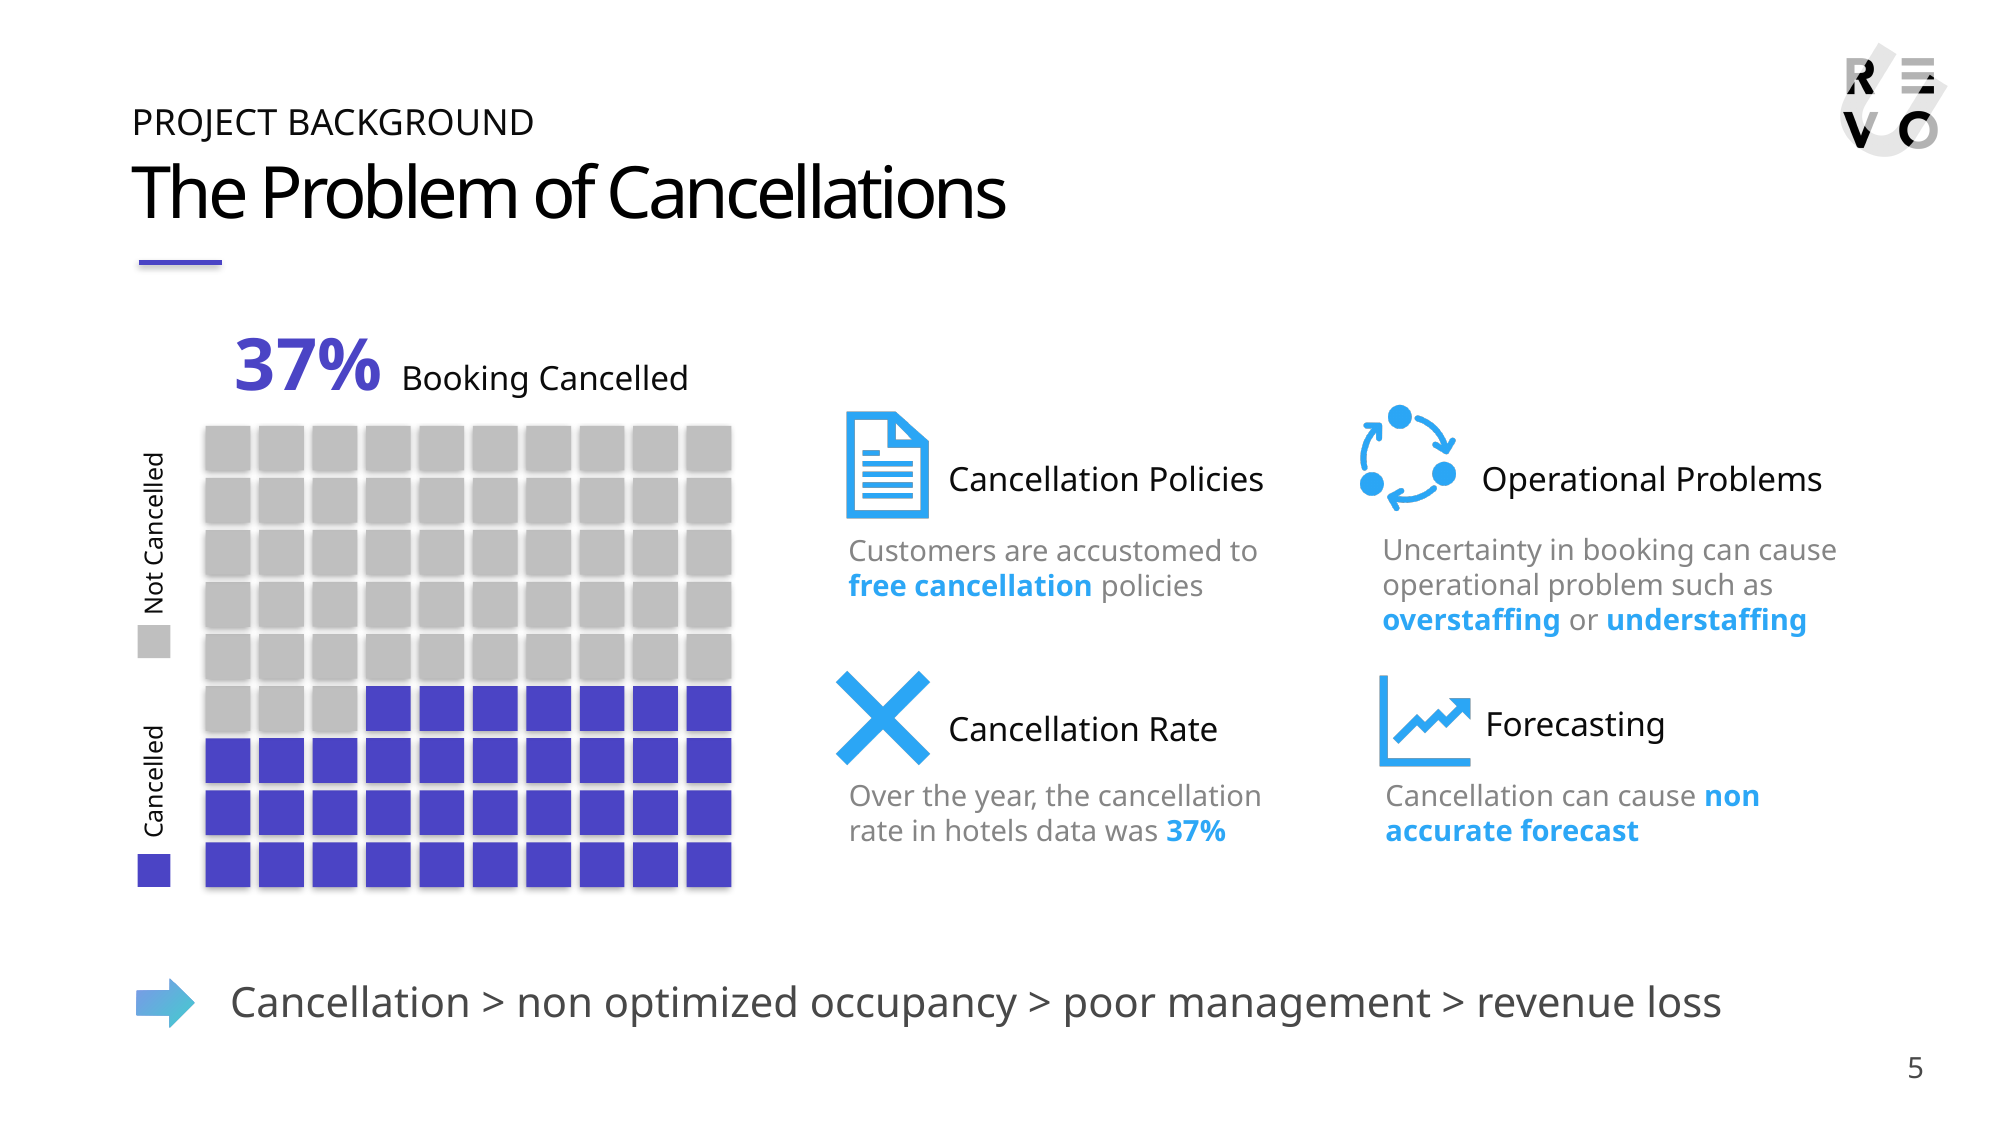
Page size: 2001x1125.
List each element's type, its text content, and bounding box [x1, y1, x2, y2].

text_box [136, 852, 173, 889]
text_box 5 [1879, 1041, 1953, 1089]
text_box Cancelled [130, 631, 202, 854]
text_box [205, 633, 732, 679]
picture [1840, 42, 1948, 157]
text_box [134, 976, 197, 1030]
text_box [205, 790, 732, 836]
picture [1333, 385, 1476, 529]
list Cancellation Policies [957, 450, 1284, 519]
list Cancellation Rate [952, 701, 1284, 769]
picture [819, 654, 947, 783]
list Operational Problems [1481, 450, 1870, 519]
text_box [205, 477, 732, 523]
list PROJECT BACKGROUND [116, 91, 1217, 163]
picture [823, 401, 952, 529]
text_box Cancellation > non optimized occupancy > poor management > revenue loss [214, 968, 1857, 1046]
list Over the year, the cancellation rate in hotels data was 37% [834, 770, 1317, 868]
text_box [205, 737, 732, 784]
text_box [136, 623, 173, 660]
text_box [205, 529, 732, 575]
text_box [205, 581, 732, 627]
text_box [205, 425, 732, 471]
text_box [205, 687, 732, 732]
title The Problem of Cancellations [116, 95, 1784, 284]
list Uncertainty in booking can cause operational problem such as overstaffing or understaffing [1367, 523, 1884, 601]
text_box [1360, 657, 1871, 846]
text_box Not Cancelled [130, 393, 206, 631]
text_box 37% Booking Cancelled [214, 308, 783, 422]
list Customers are accustomed to free cancellation policies [833, 525, 1334, 601]
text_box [205, 844, 732, 888]
